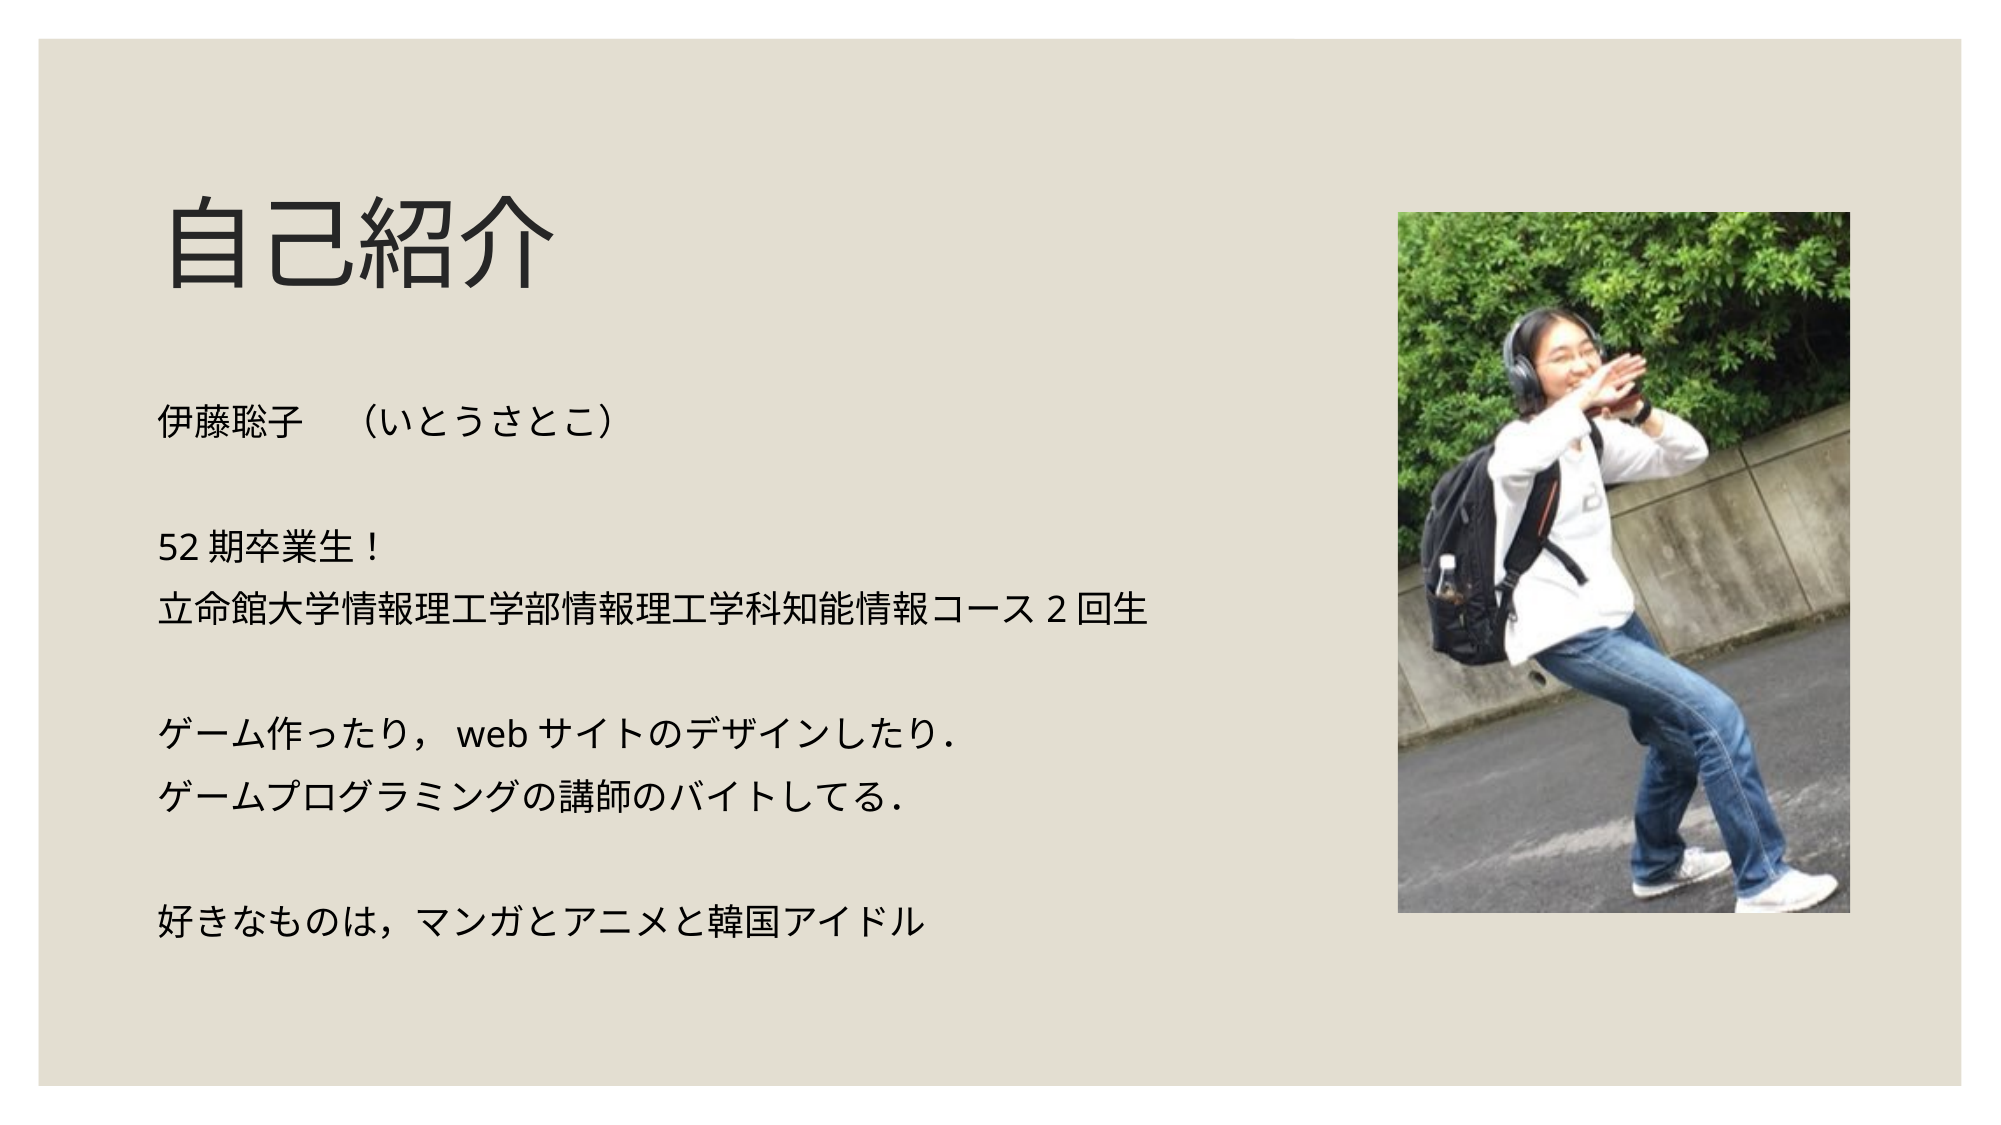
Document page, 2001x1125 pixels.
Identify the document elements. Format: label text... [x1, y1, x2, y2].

picture [1397, 212, 1851, 913]
title 自己紹介 [142, 105, 1173, 391]
text_box [38, 38, 1295, 1087]
list 伊藤聡子 （いとうさとこ） 52期卒業生！ 立命館大学情報理工学部情報理工学科知能情報コース2回生 ゲーム作ったり，webサイトのデザインしたり． ゲームプログラミングの講師のバイトしてる． 好きなものは，マンガとアニメと韓国アイドル [142, 391, 1173, 990]
